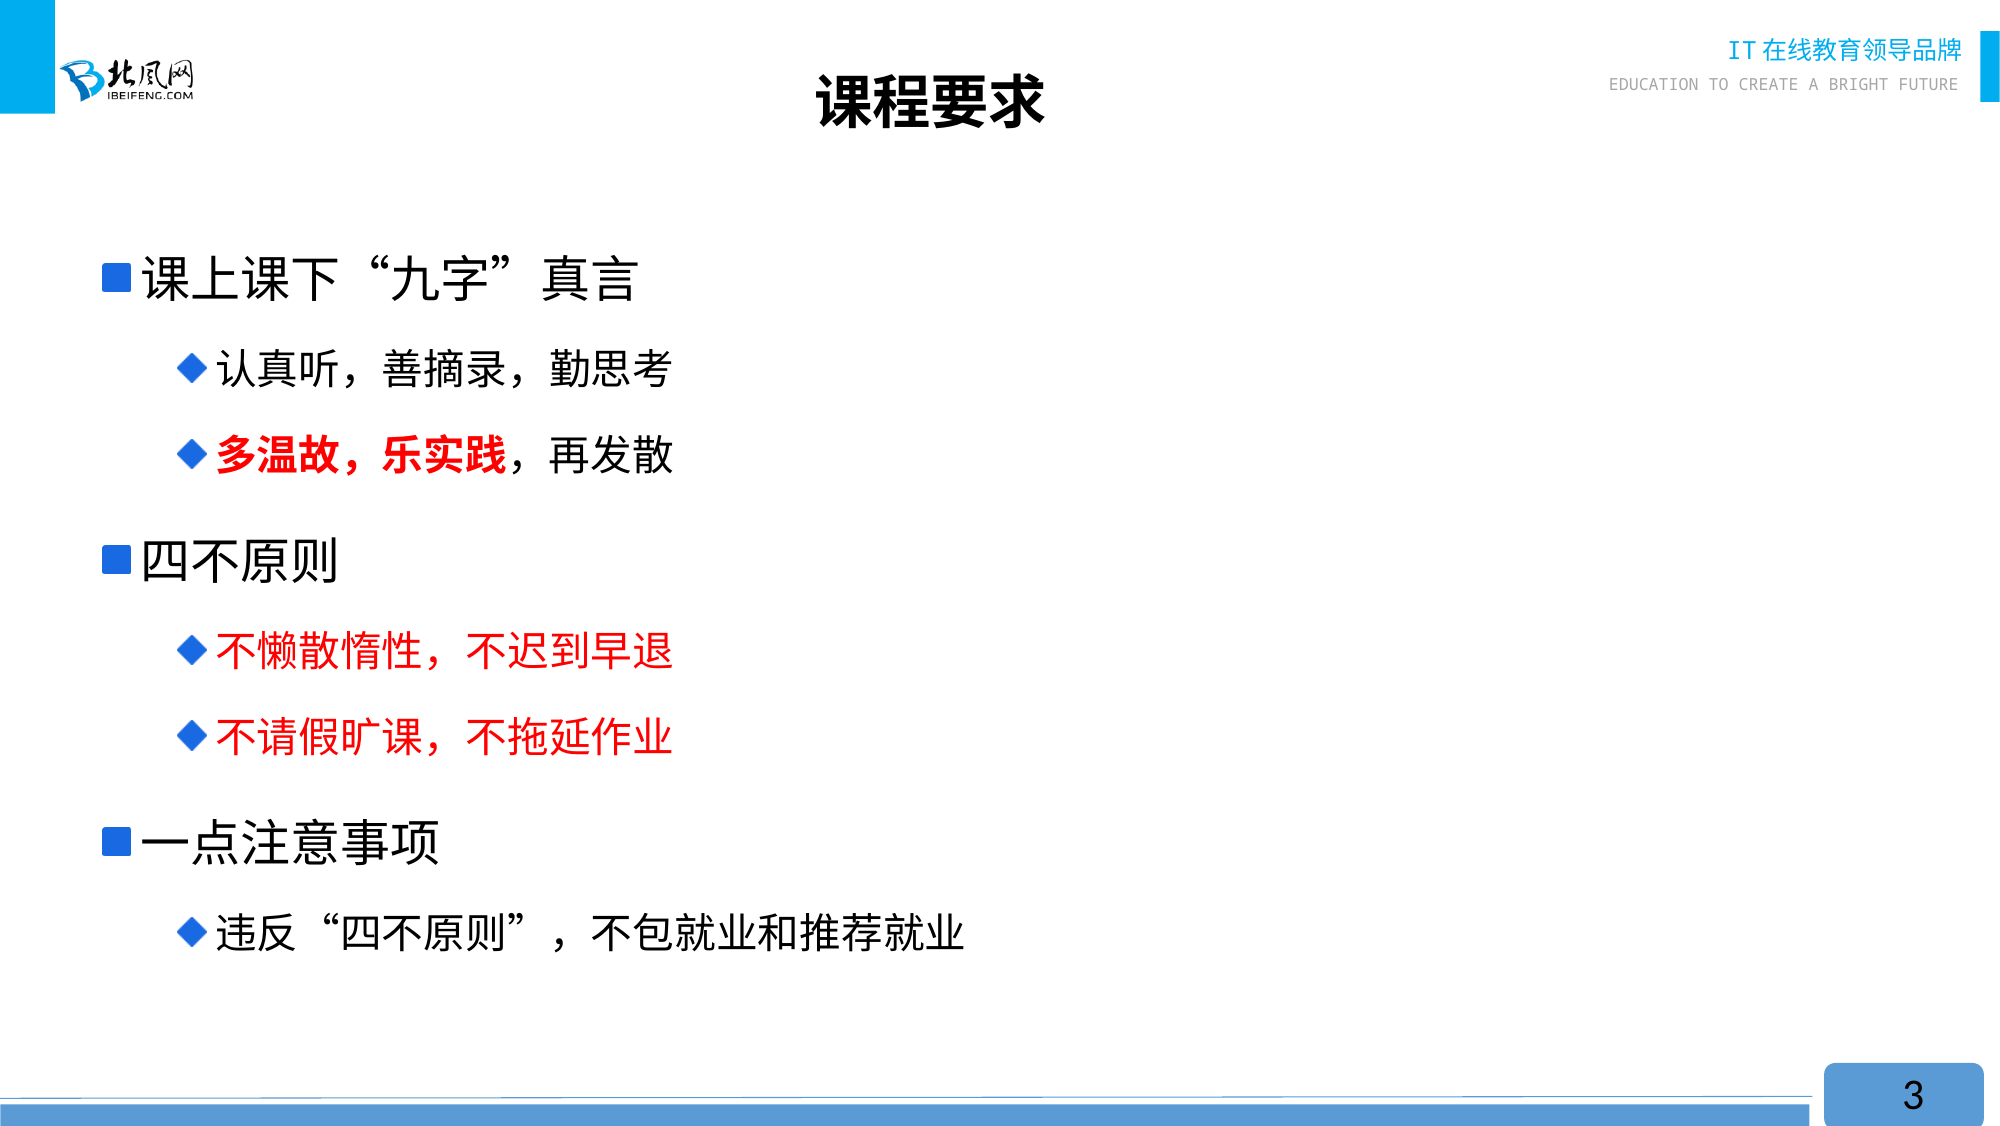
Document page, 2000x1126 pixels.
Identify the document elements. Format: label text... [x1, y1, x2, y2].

picture [102, 545, 131, 574]
title 课程要求 [255, 42, 1606, 167]
picture [177, 917, 207, 947]
list 课上课下“九字”真言 认真听，善摘录，勤思考 多温故，乐实践，再发散 四不原则 不懒散惰性，不迟到早退 不请假旷课，不拖延作业 一点注意事项 违反“四不原则”，不包就业和推荐就业 [87, 210, 1922, 1028]
picture [102, 263, 131, 292]
picture [177, 720, 207, 751]
picture [102, 827, 131, 856]
picture [56, 54, 198, 103]
picture [177, 635, 207, 665]
picture [177, 439, 207, 469]
picture [177, 353, 207, 383]
